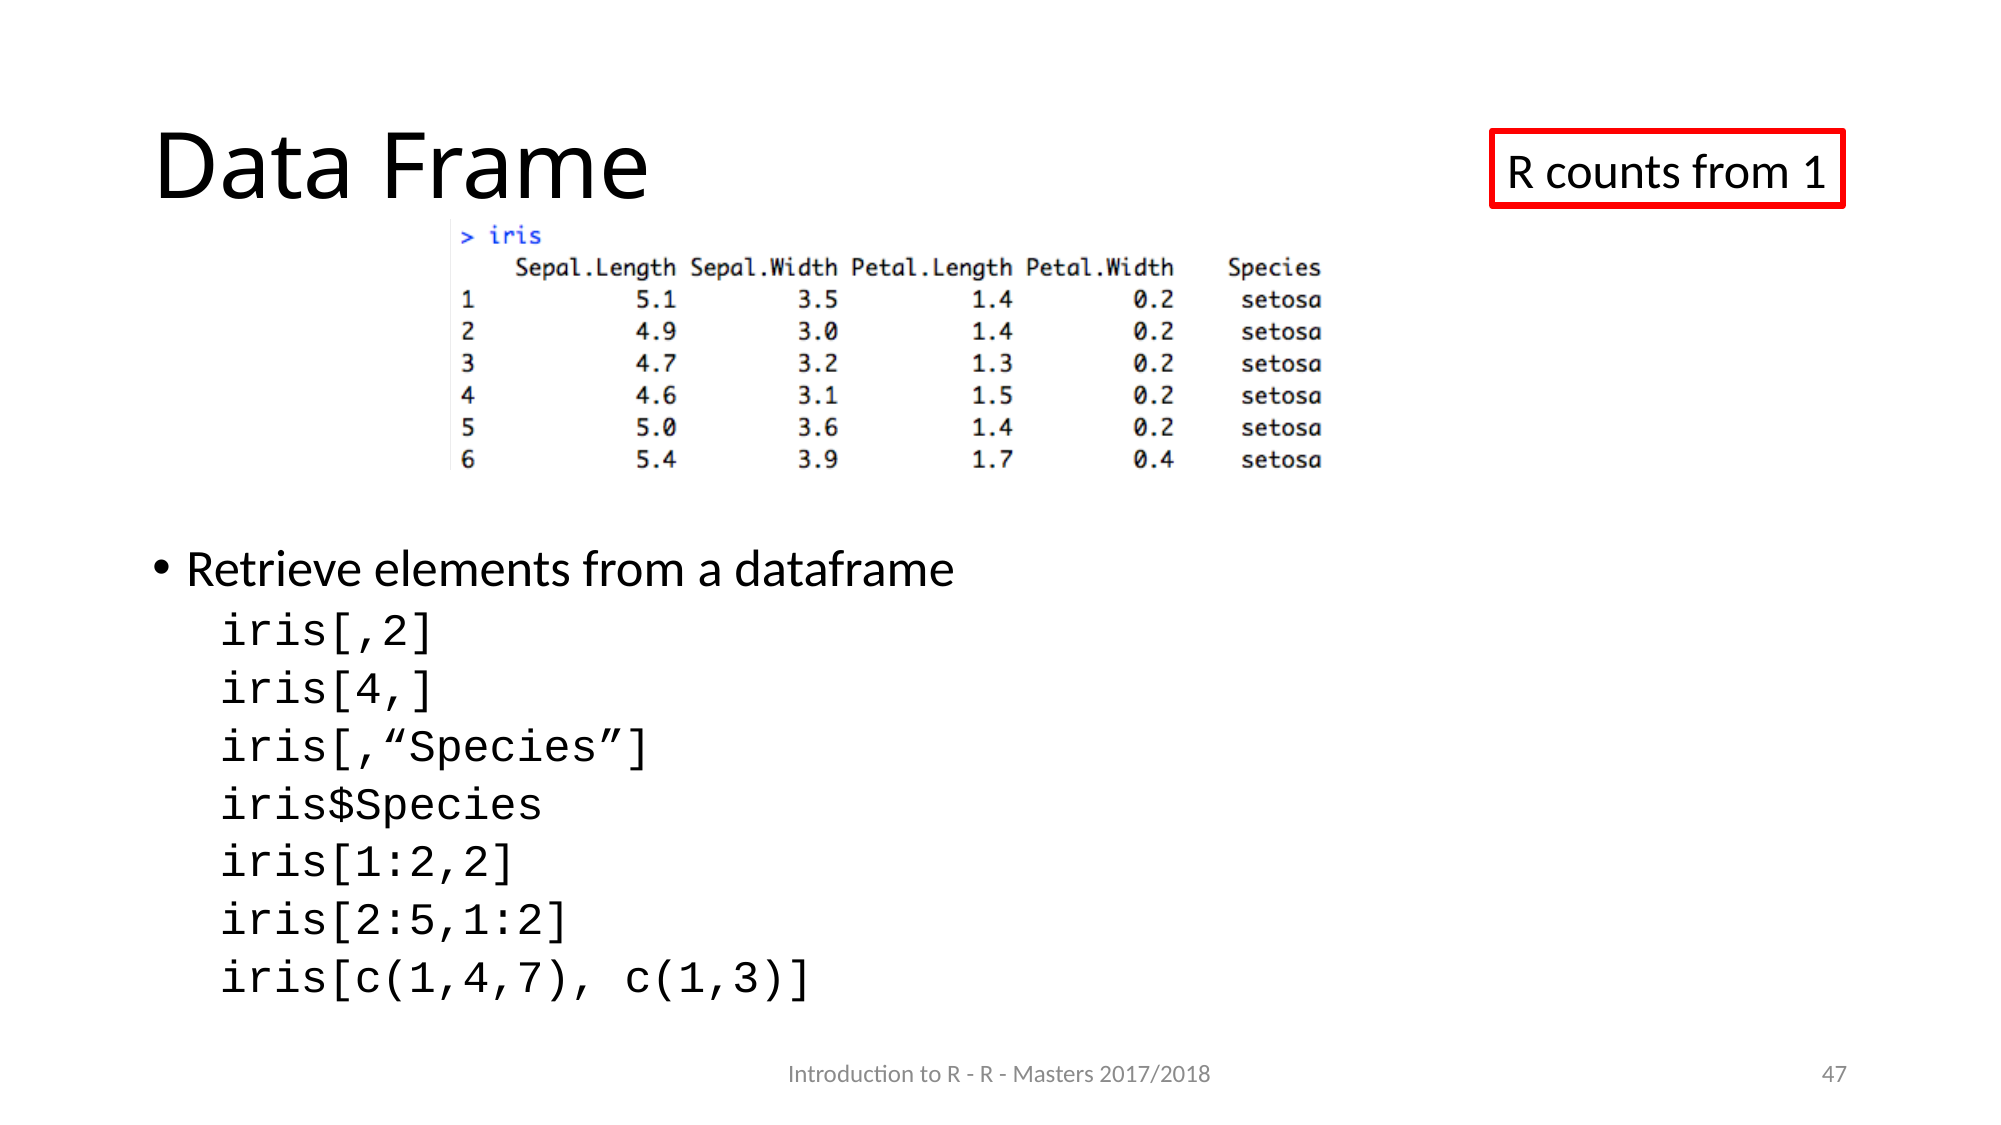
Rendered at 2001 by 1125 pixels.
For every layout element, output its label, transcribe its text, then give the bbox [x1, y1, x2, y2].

list Retrieve elements from a dataframe iris[,2] iris[4,] iris[,“Species”] iris$Species iris[1:2,2] iris[2:5,1:2] iris[c(1,4,7), c(1,3)] [137, 533, 1863, 1014]
slide_number 47 [1412, 1042, 1863, 1103]
footer Introduction to R - R - Masters 2017/2018 [662, 1042, 1338, 1103]
title Data Frame [137, 59, 1863, 278]
picture [449, 219, 1338, 470]
text_box R counts from 1 [1492, 130, 1843, 206]
